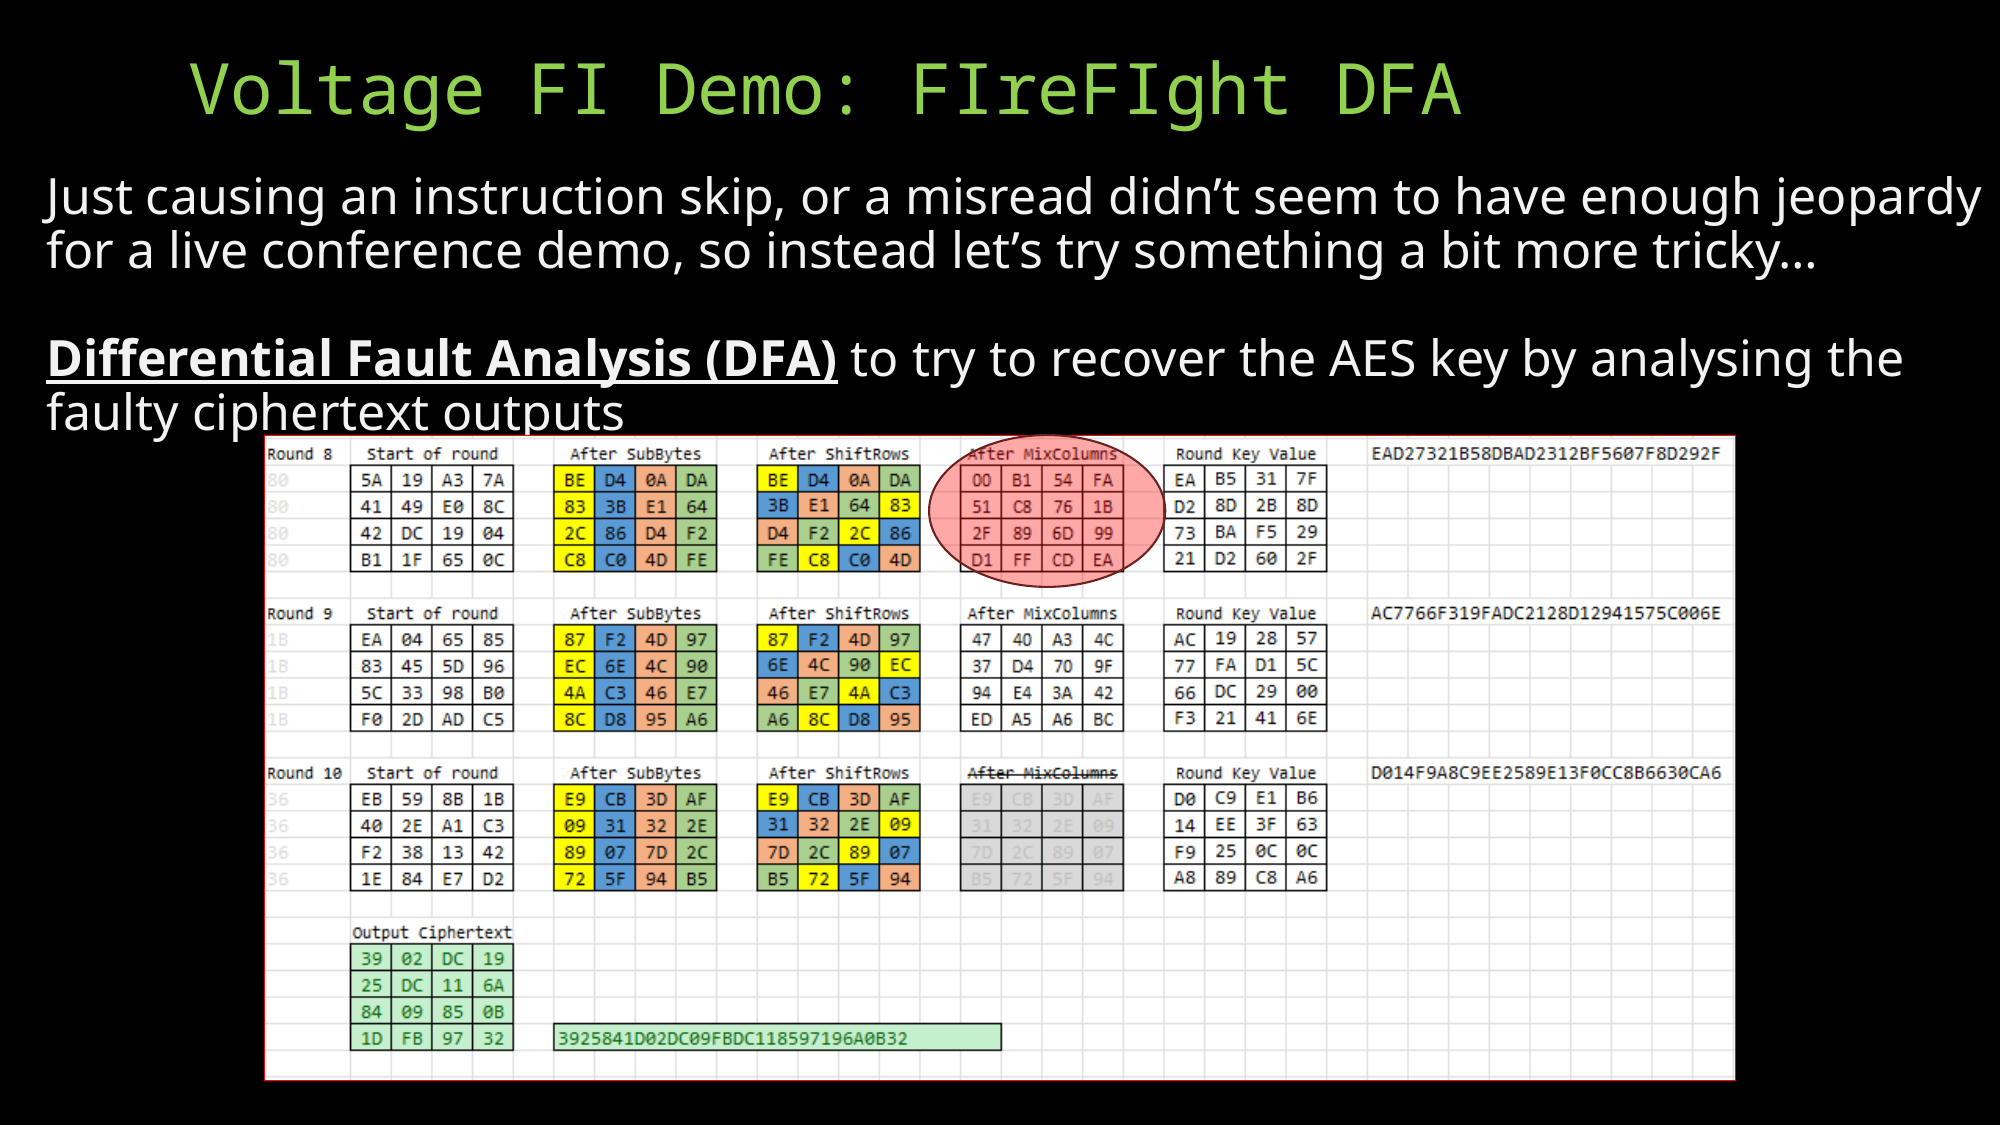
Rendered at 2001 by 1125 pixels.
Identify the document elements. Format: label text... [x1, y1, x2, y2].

title Voltage FI Demo: FIreFIght DFA [173, 42, 1750, 138]
text_box Just causing an instruction skip, or a misread didn’t seem to have enough jeopardy for a live conference demo, so instead let’s try something a bit more tricky… Differential Fault Analysis (DFA) to try to recover the AES key by analysing the faulty ciphertext outputs [31, 141, 2000, 579]
picture [264, 435, 1736, 1081]
